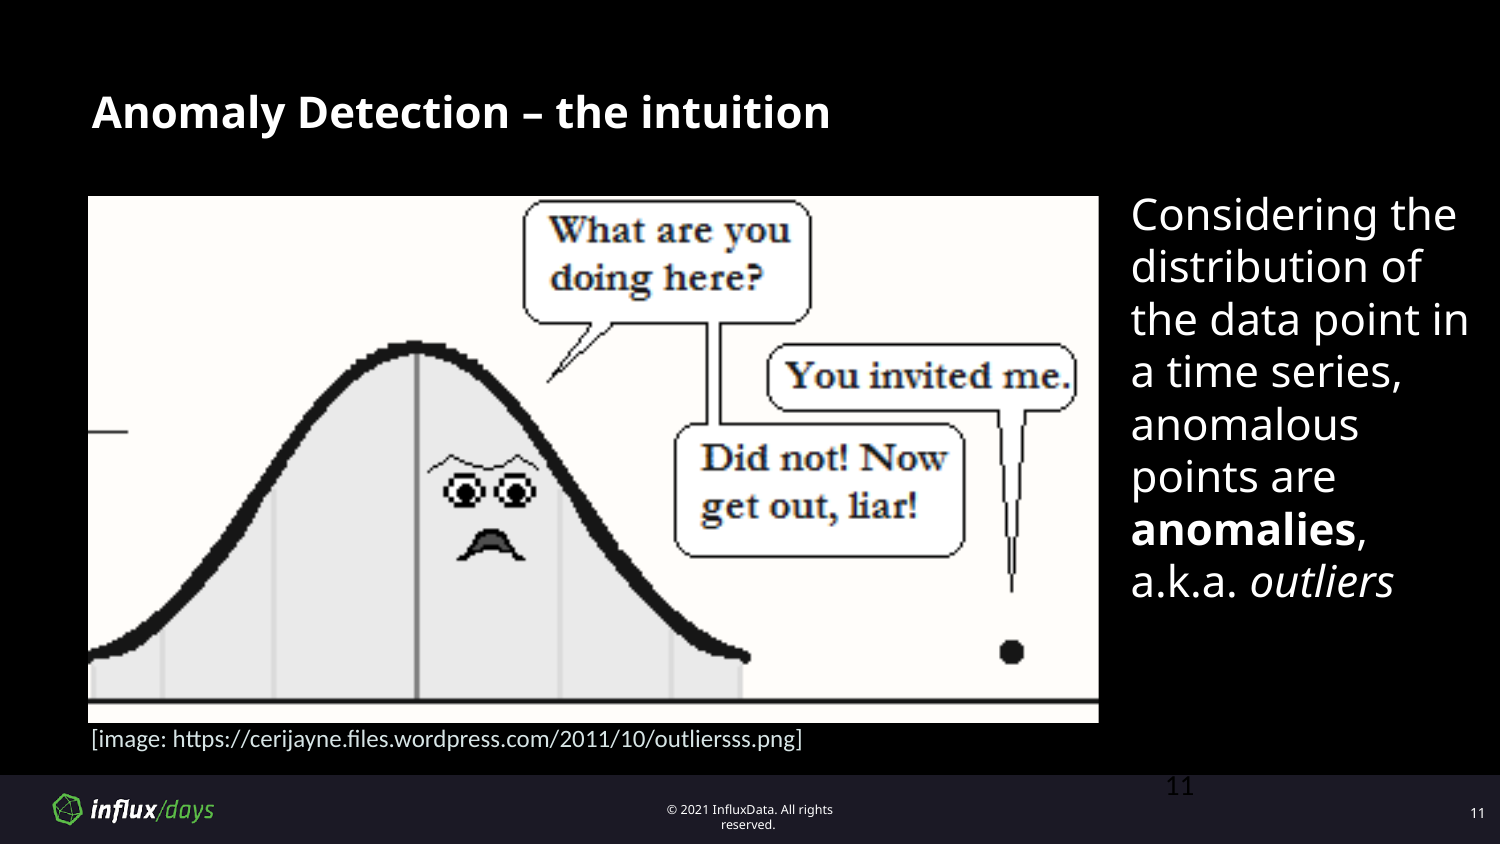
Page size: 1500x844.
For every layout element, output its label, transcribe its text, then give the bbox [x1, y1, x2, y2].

picture [87, 195, 1099, 723]
slide_number ‹#› [1149, 759, 1500, 805]
title Anomaly Detection – the intuition [76, 33, 1424, 196]
text_box [image: https://cerijayne.files.wordpress.com/2011/10/outliersss.png] [83, 726, 880, 760]
picture [0, 775, 1500, 844]
list Considering the distribution of the data point in a time series, anomalous points are anomalies, a.k.a. outliers [1115, 179, 1489, 736]
